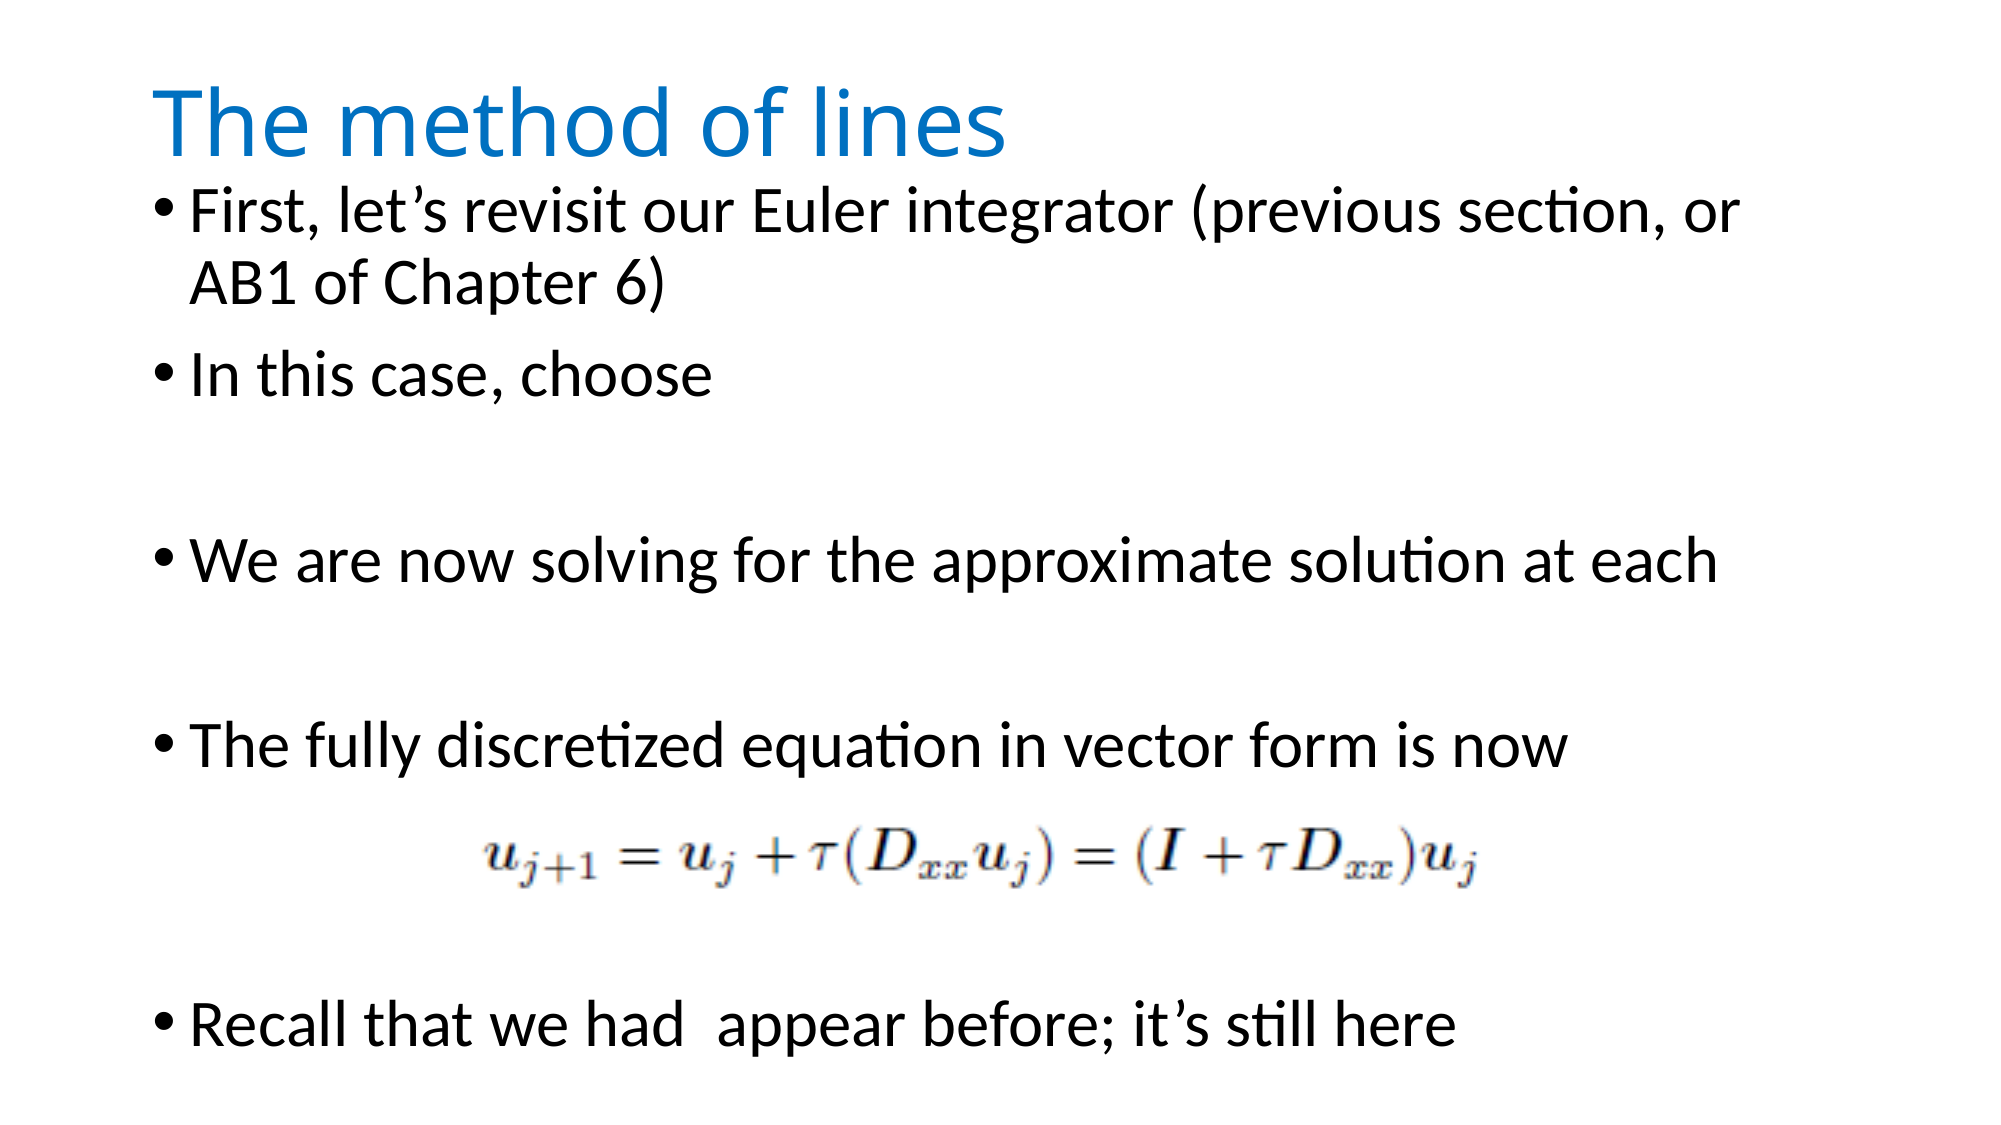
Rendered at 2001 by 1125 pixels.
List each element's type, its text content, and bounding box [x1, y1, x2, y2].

picture [441, 784, 1486, 928]
title The method of lines [137, 59, 1863, 193]
